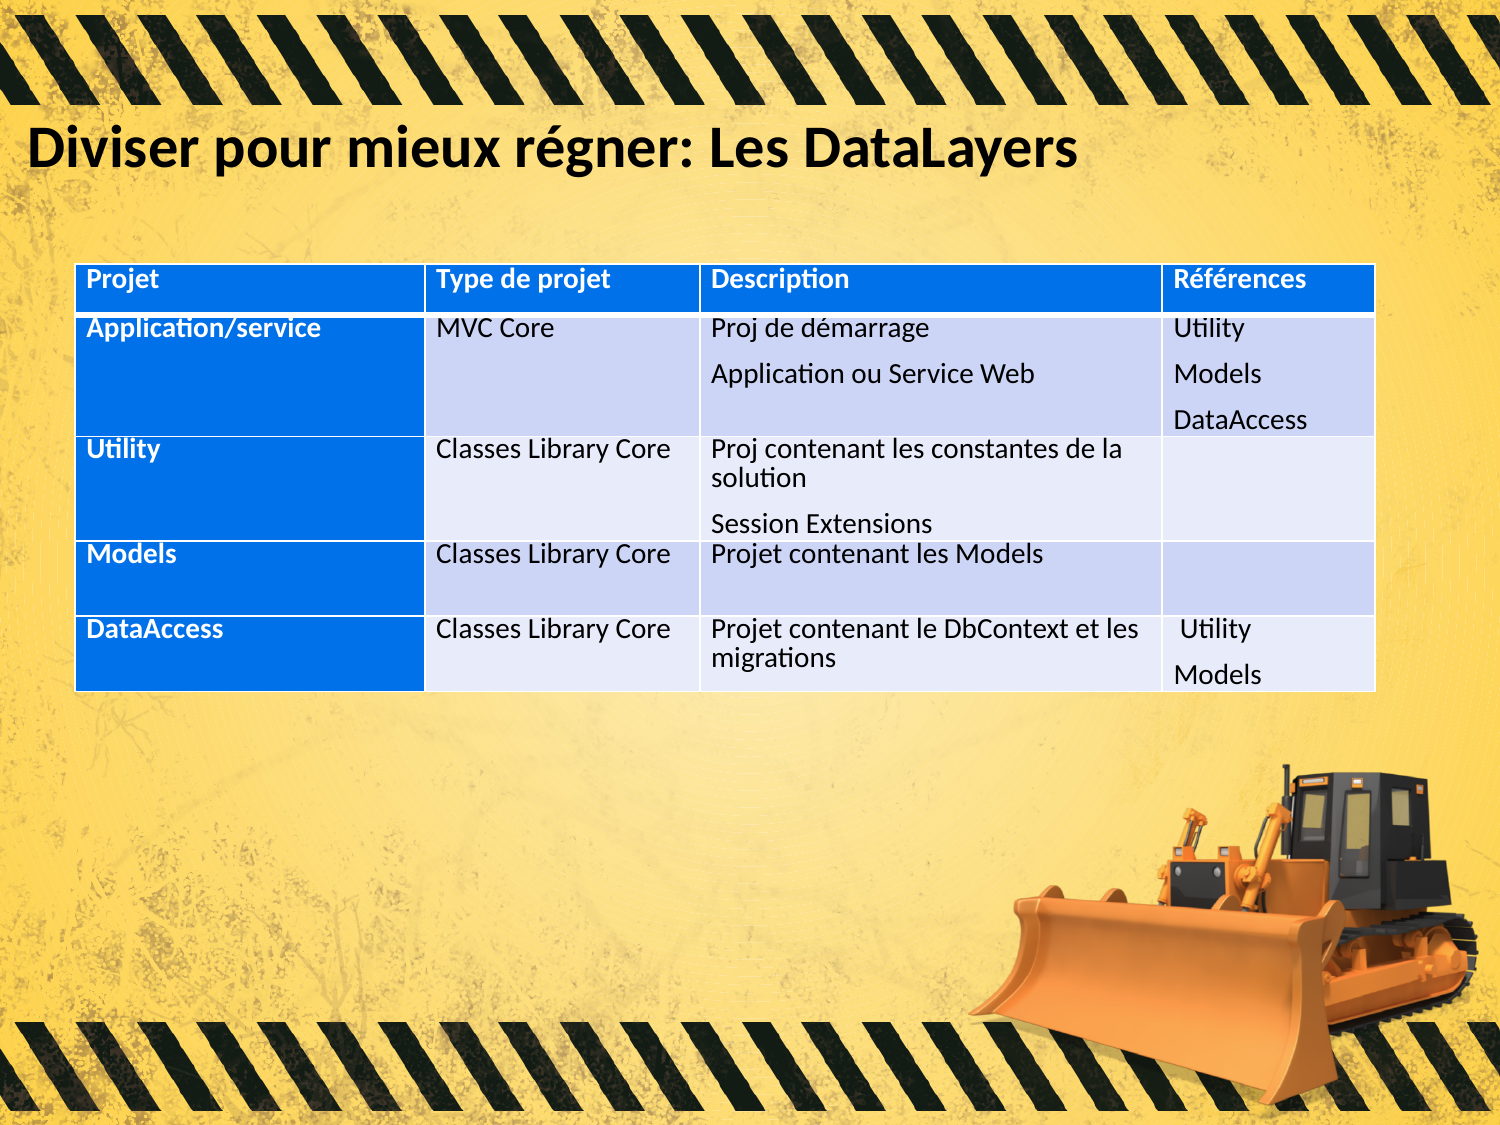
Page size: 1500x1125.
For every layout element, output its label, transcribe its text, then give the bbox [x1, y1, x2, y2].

table_cell Utility Models [1163, 617, 1374, 691]
table_cell Utility [76, 437, 424, 540]
table_cell Projet contenant les Models [701, 542, 1161, 615]
table_cell Application/service [76, 318, 424, 436]
table_cell Classes Library Core [426, 542, 699, 615]
table_header Références [1163, 265, 1374, 312]
table_header Type de projet [426, 265, 699, 312]
table_cell Utility Models DataAccess [1163, 318, 1374, 436]
table_cell Classes Library Core [426, 437, 699, 540]
table_cell Proj de démarrage Application ou Service Web [701, 318, 1161, 436]
picture [0, 0, 1500, 1125]
table_cell [1163, 542, 1374, 615]
table_cell Classes Library Core [426, 617, 699, 691]
table_cell MVC Core [426, 318, 699, 436]
table_cell [1163, 437, 1374, 540]
table_header Description [701, 265, 1161, 312]
table_header Projet [76, 265, 424, 312]
table_cell Models [76, 542, 424, 615]
table_cell DataAccess [76, 617, 424, 691]
table_cell Proj contenant les constantes de la solution Session Extensions [701, 437, 1161, 540]
table_cell Projet contenant le DbContext et les migrations [701, 617, 1161, 691]
title Diviser pour mieux régner: Les DataLayers [12, 93, 1475, 194]
